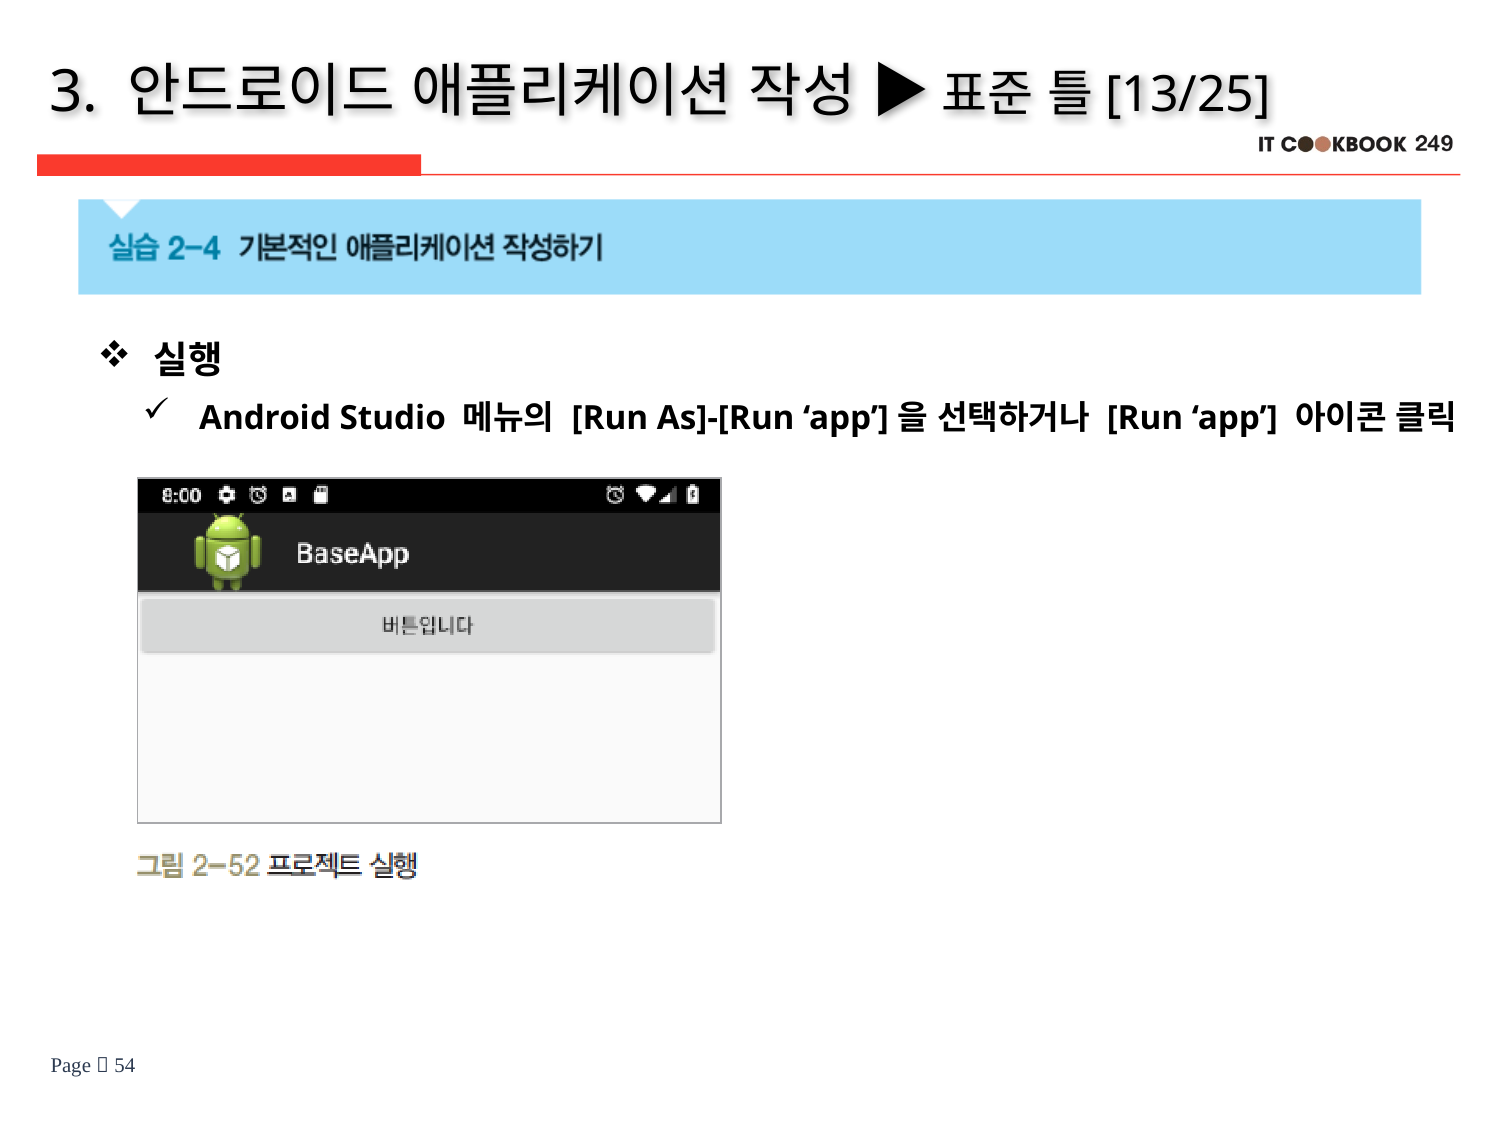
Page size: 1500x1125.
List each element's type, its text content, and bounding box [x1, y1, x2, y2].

title 3. 안드로이드 애플리케이션 작성 ▶ 표준 틀[13/25] [48, 53, 1448, 161]
list 실행 Android Studio 메뉴의 [Run As]-[Run ‘app’]을 선택하거나 [Run ‘app’] 아이콘 클릭 [54, 335, 1500, 1051]
picture [1218, 120, 1464, 164]
picture [77, 198, 1423, 298]
picture [119, 457, 736, 888]
